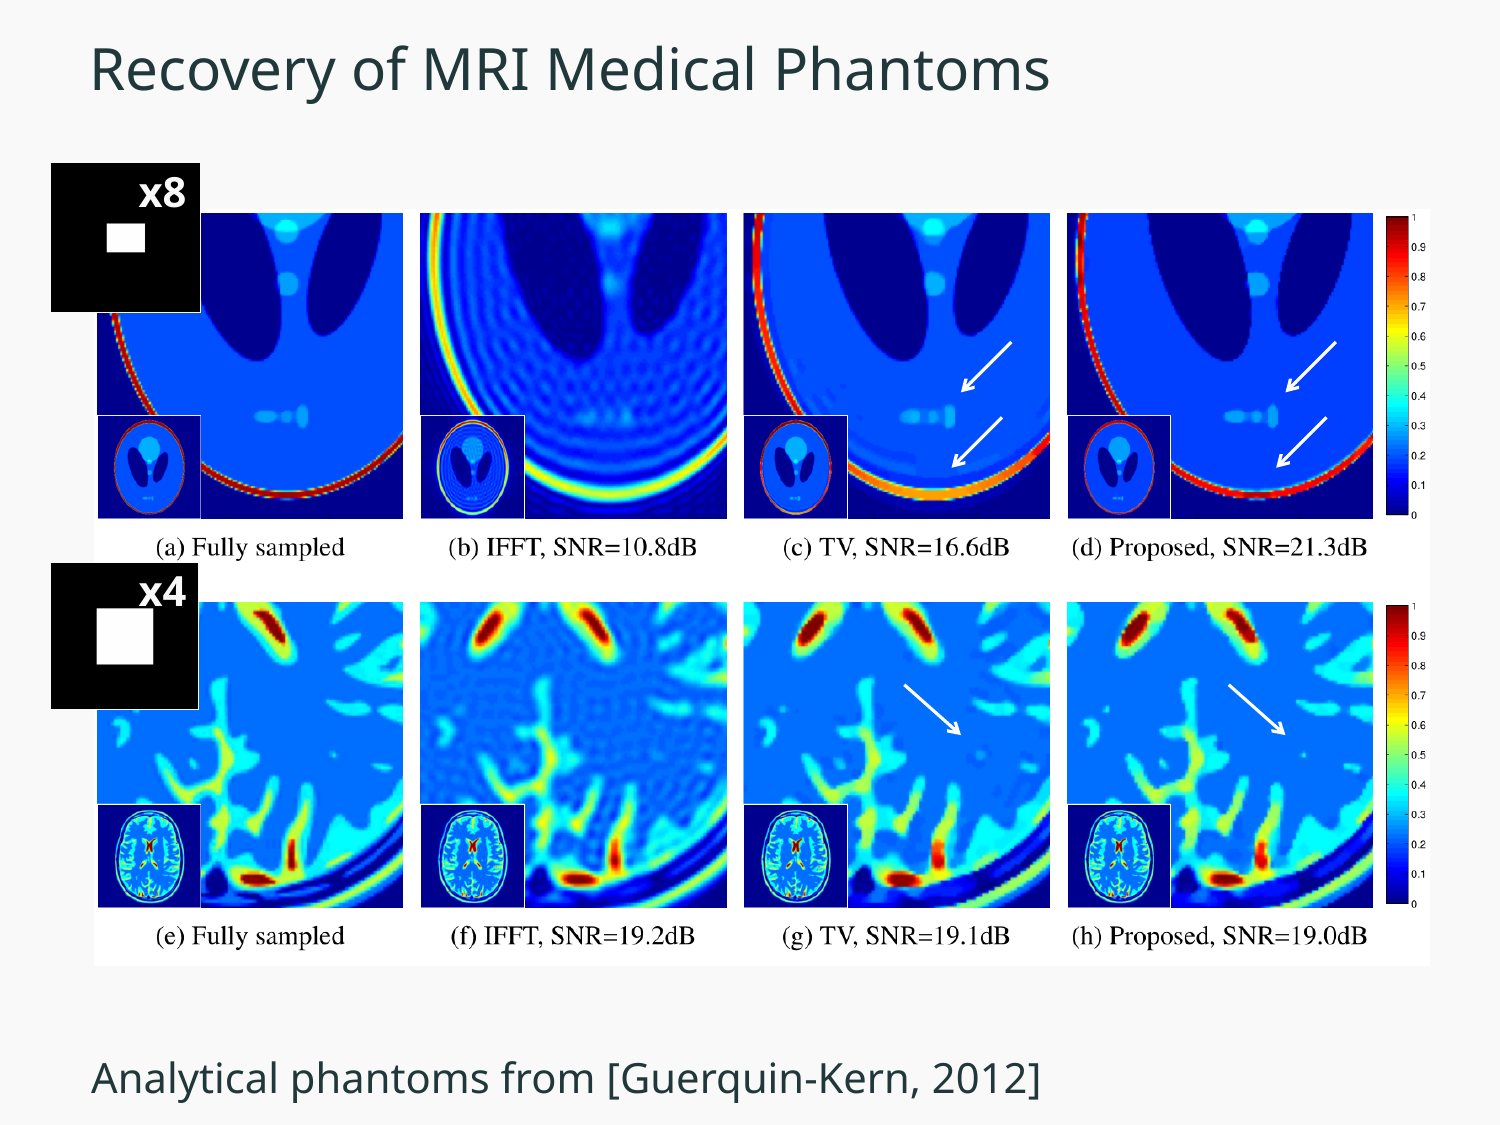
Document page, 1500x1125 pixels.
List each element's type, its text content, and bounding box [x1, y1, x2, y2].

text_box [1285, 341, 1337, 393]
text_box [1275, 417, 1327, 468]
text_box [1228, 684, 1286, 736]
text_box x8 [123, 125, 202, 209]
text_box Recovery of MRI Medical Phantoms [74, 0, 1425, 135]
picture [50, 162, 1430, 966]
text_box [904, 684, 962, 736]
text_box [960, 341, 1012, 393]
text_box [951, 417, 1003, 468]
text_box Analytical phantoms from [Guerquin-Kern, 2012] [76, 1011, 1057, 1117]
